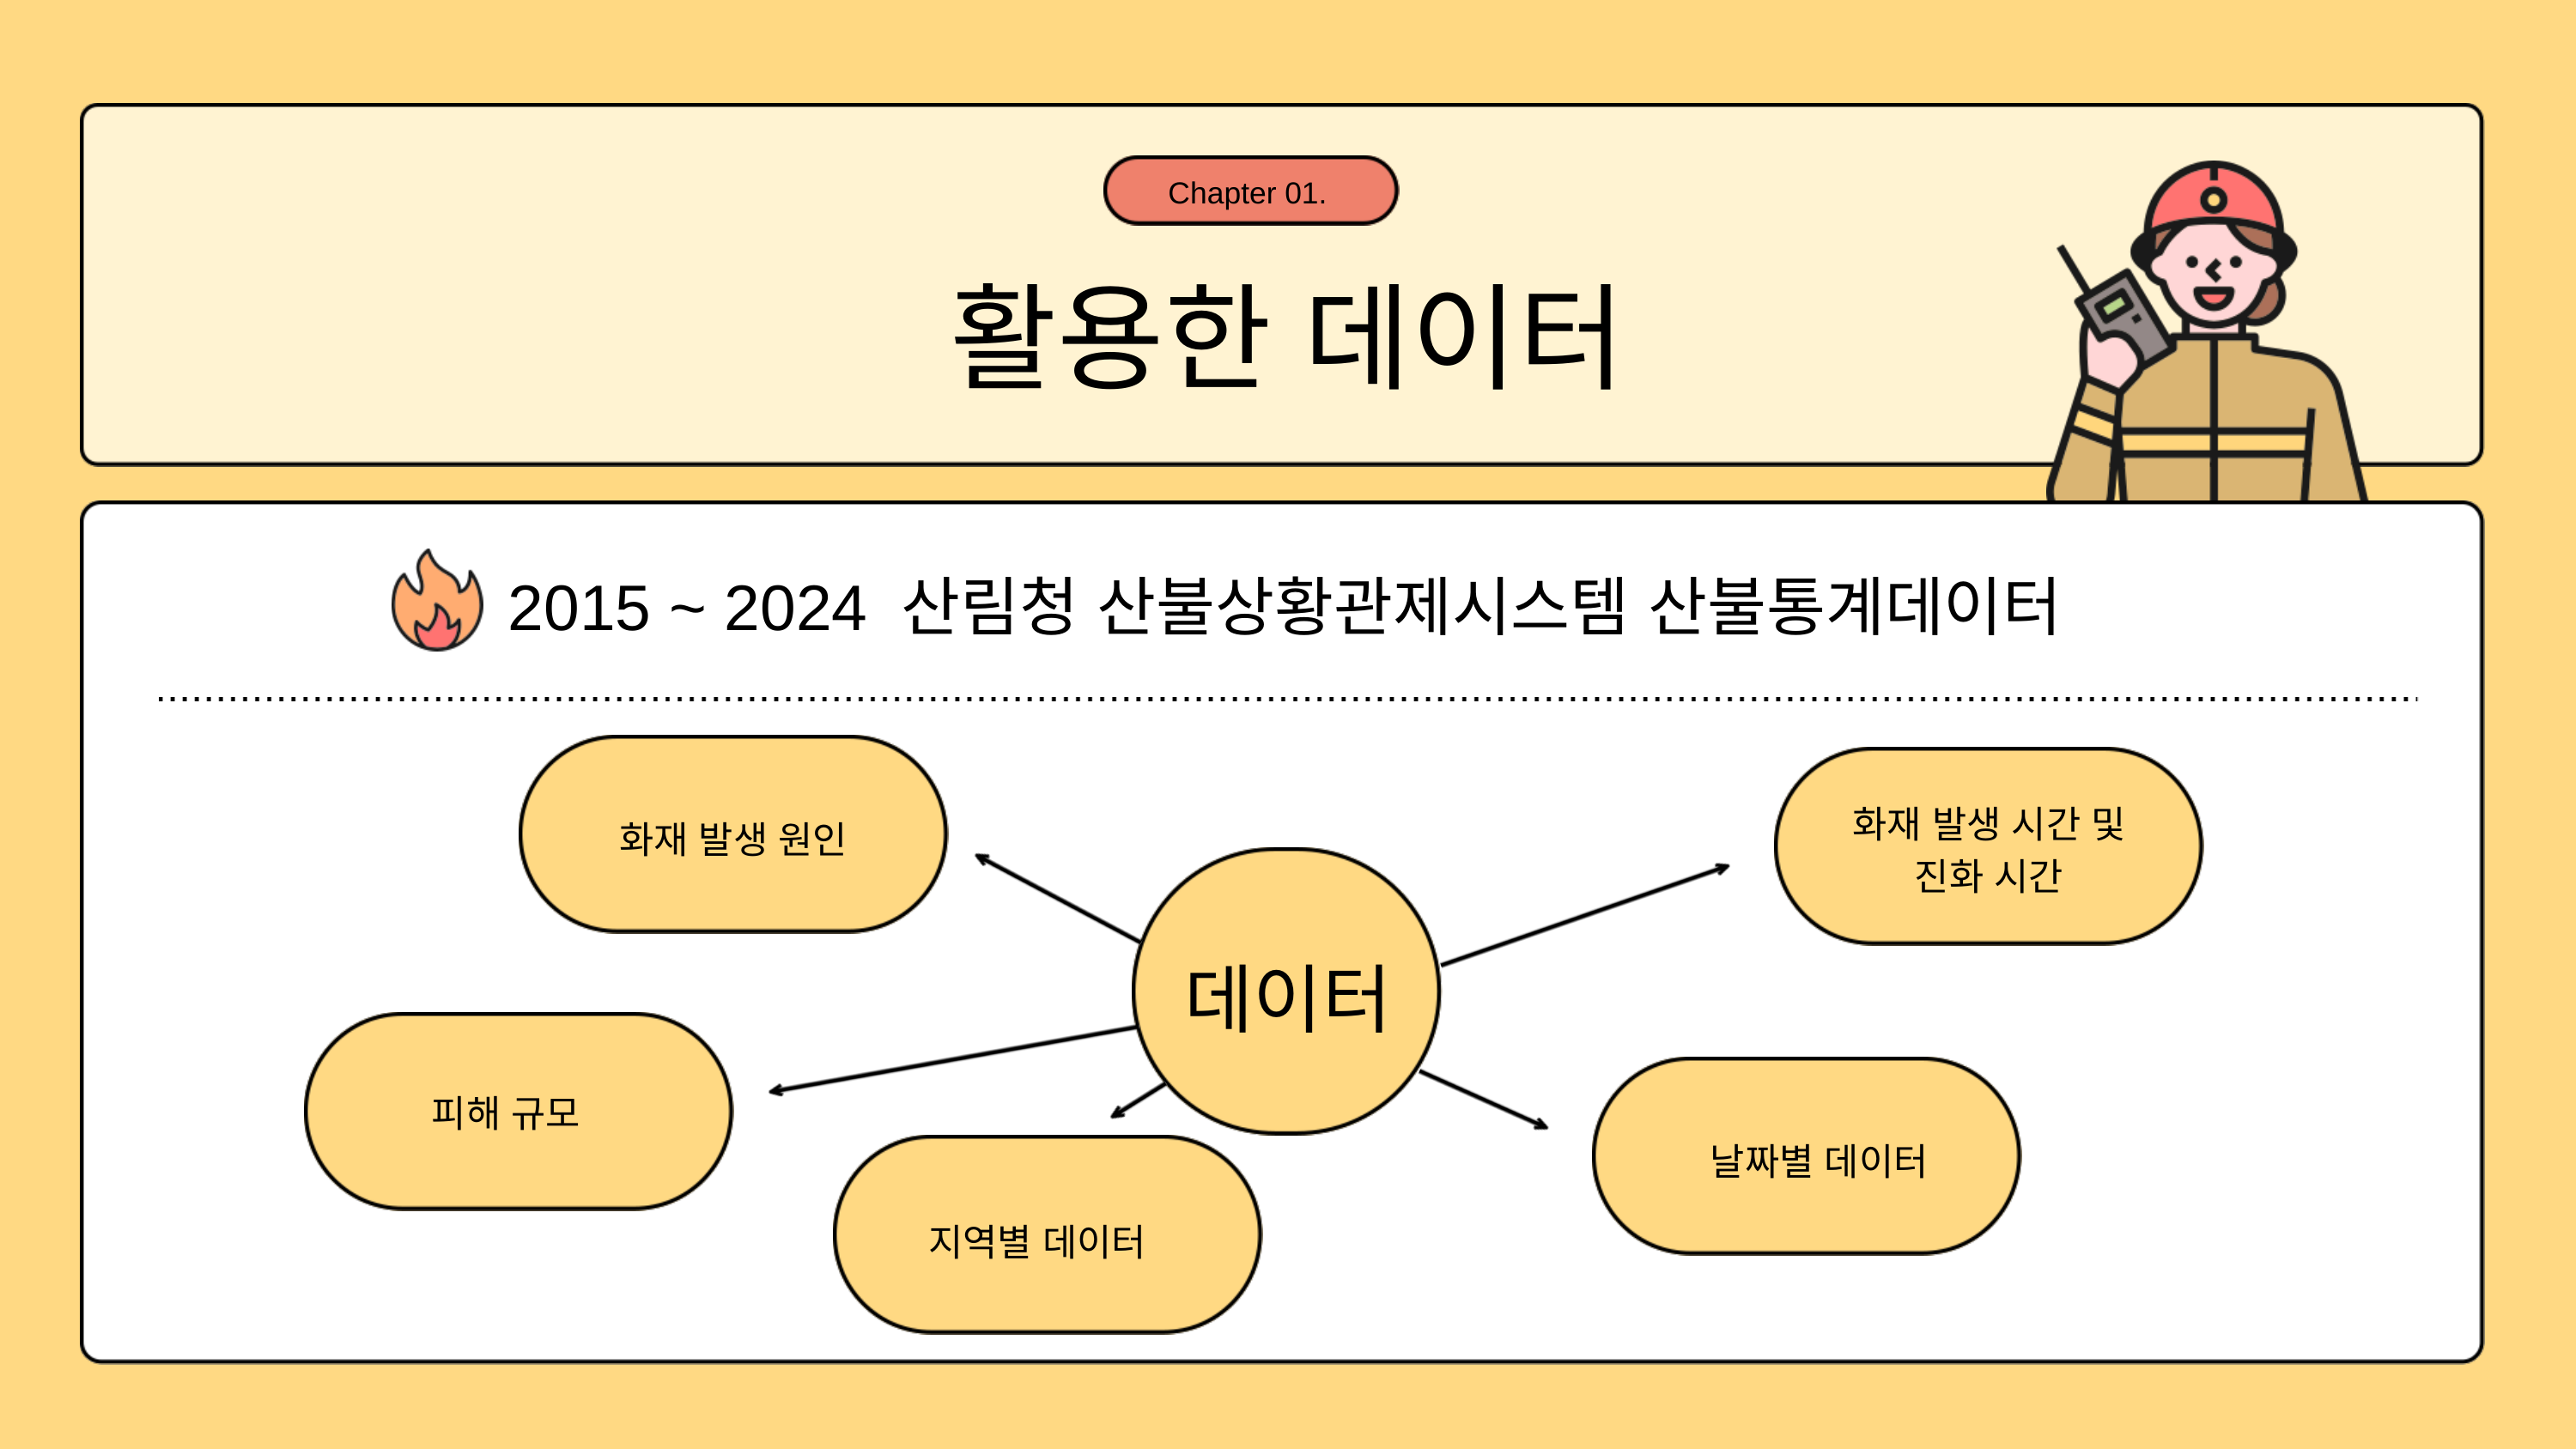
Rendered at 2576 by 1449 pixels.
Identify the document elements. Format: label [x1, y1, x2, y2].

picture [80, 103, 2485, 1365]
